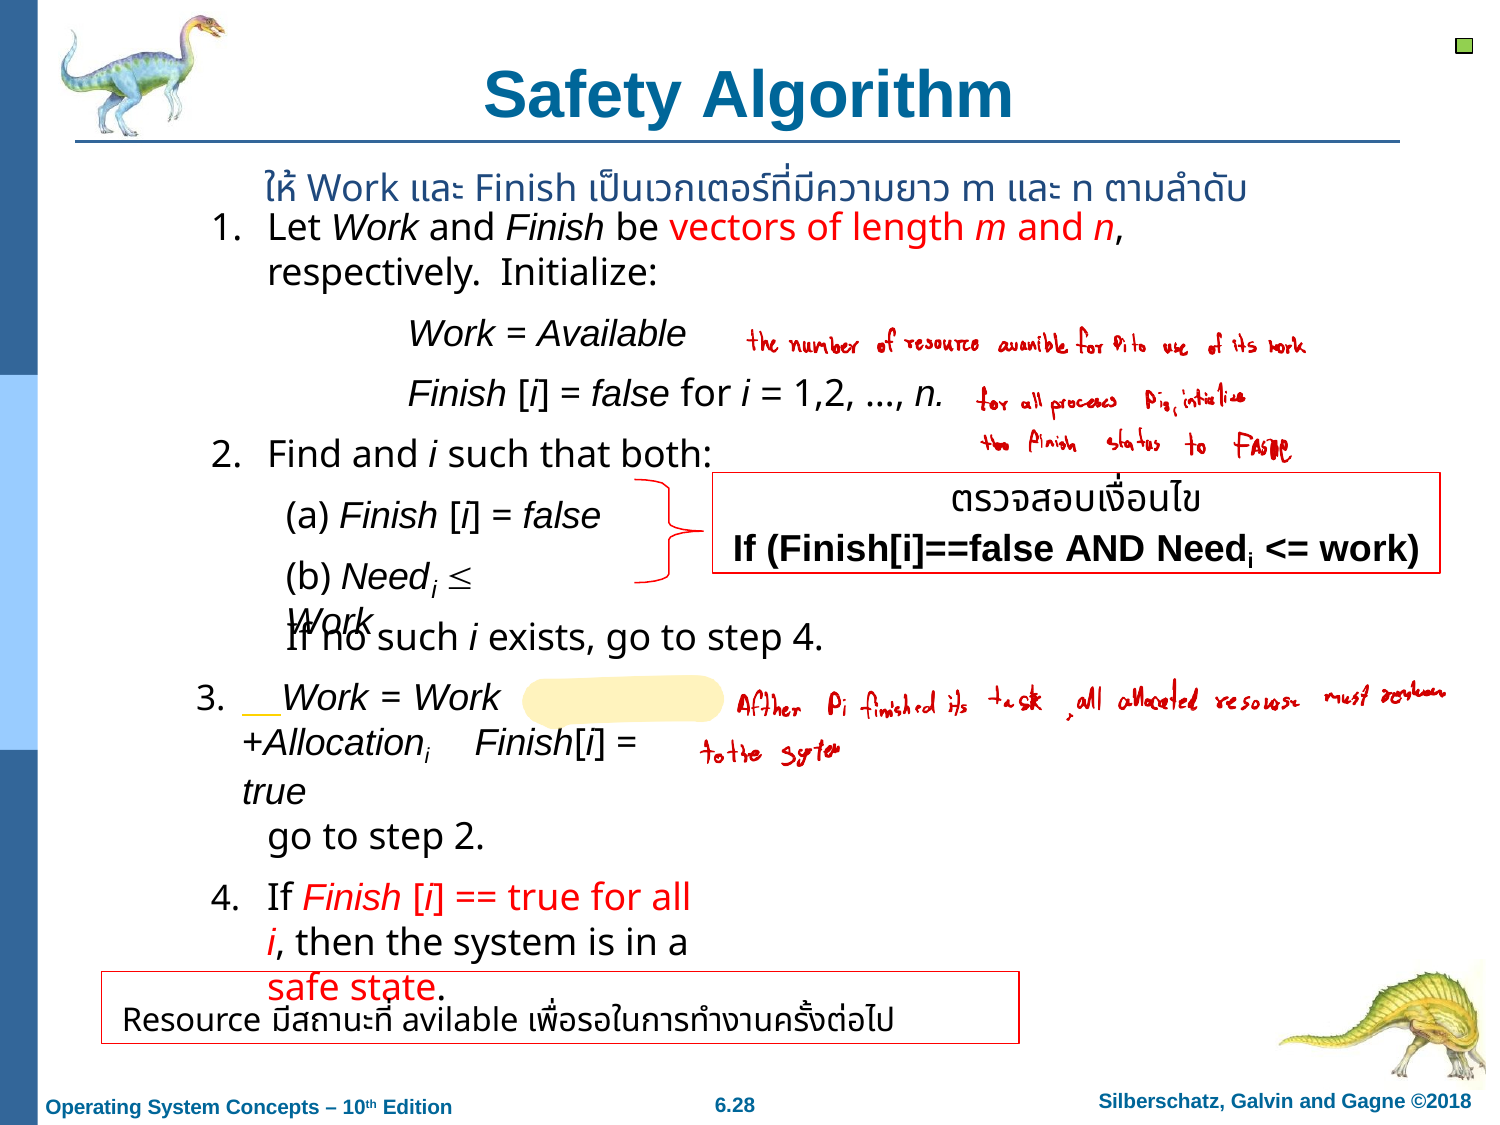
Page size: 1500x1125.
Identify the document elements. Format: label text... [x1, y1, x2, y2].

picture [746, 328, 859, 355]
picture [998, 326, 1146, 354]
text_box [634, 479, 704, 583]
picture [58, 11, 228, 146]
text_box ให้ Work และ Finish เป็นเวกเตอร์ที่มีความยาว m และ n ตามลำดับ [249, 156, 1269, 216]
slide_number 6.28 [712, 1094, 762, 1125]
picture [976, 386, 1008, 412]
footer Operating System Concepts – 10th Edition [43, 1093, 461, 1125]
picture [1066, 686, 1101, 722]
text_box (b) Need  Work [283, 549, 569, 594]
picture [859, 690, 935, 719]
slide_number Silberschatz, Galvin and Gagne ©2018 [1096, 1090, 1478, 1125]
picture [1021, 382, 1292, 463]
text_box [1454, 37, 1474, 54]
picture [1214, 696, 1301, 712]
picture [1323, 684, 1369, 707]
text_box (a) Finish [i] = false [283, 488, 606, 536]
picture [840, 691, 846, 716]
title Safety Algorithm [481, 48, 1019, 156]
text_box If no such i exists, go to step 4. Work = Work +Allocationi Finish[i] = true go to step 2. If Finish [i] == true for all i, then the system is in a safe state. [196, 594, 1270, 1009]
picture [1163, 341, 1188, 356]
picture [979, 433, 1009, 451]
picture [1232, 333, 1258, 353]
picture [948, 689, 967, 717]
text_box Let Work and Finish be vectors of length m and n, respectively. Initialize: Work = Available Finish [i] = false for i = 1,2, …, n. Find and i such that both: [208, 200, 1315, 476]
picture [876, 327, 979, 353]
text_box ตรวจสอบเงื่อนไข If (Finish[i]==false AND Needi <= work) [712, 472, 1441, 574]
picture [1207, 332, 1222, 355]
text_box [522, 675, 840, 767]
picture [1117, 678, 1198, 712]
picture [1381, 680, 1446, 705]
picture [987, 684, 1043, 711]
picture [1268, 336, 1306, 354]
text_box Resource มีสถานะที่ avilable เพื่อรอในการทำงานครั้งต่อไป [101, 971, 1019, 1044]
picture [1275, 959, 1486, 1090]
